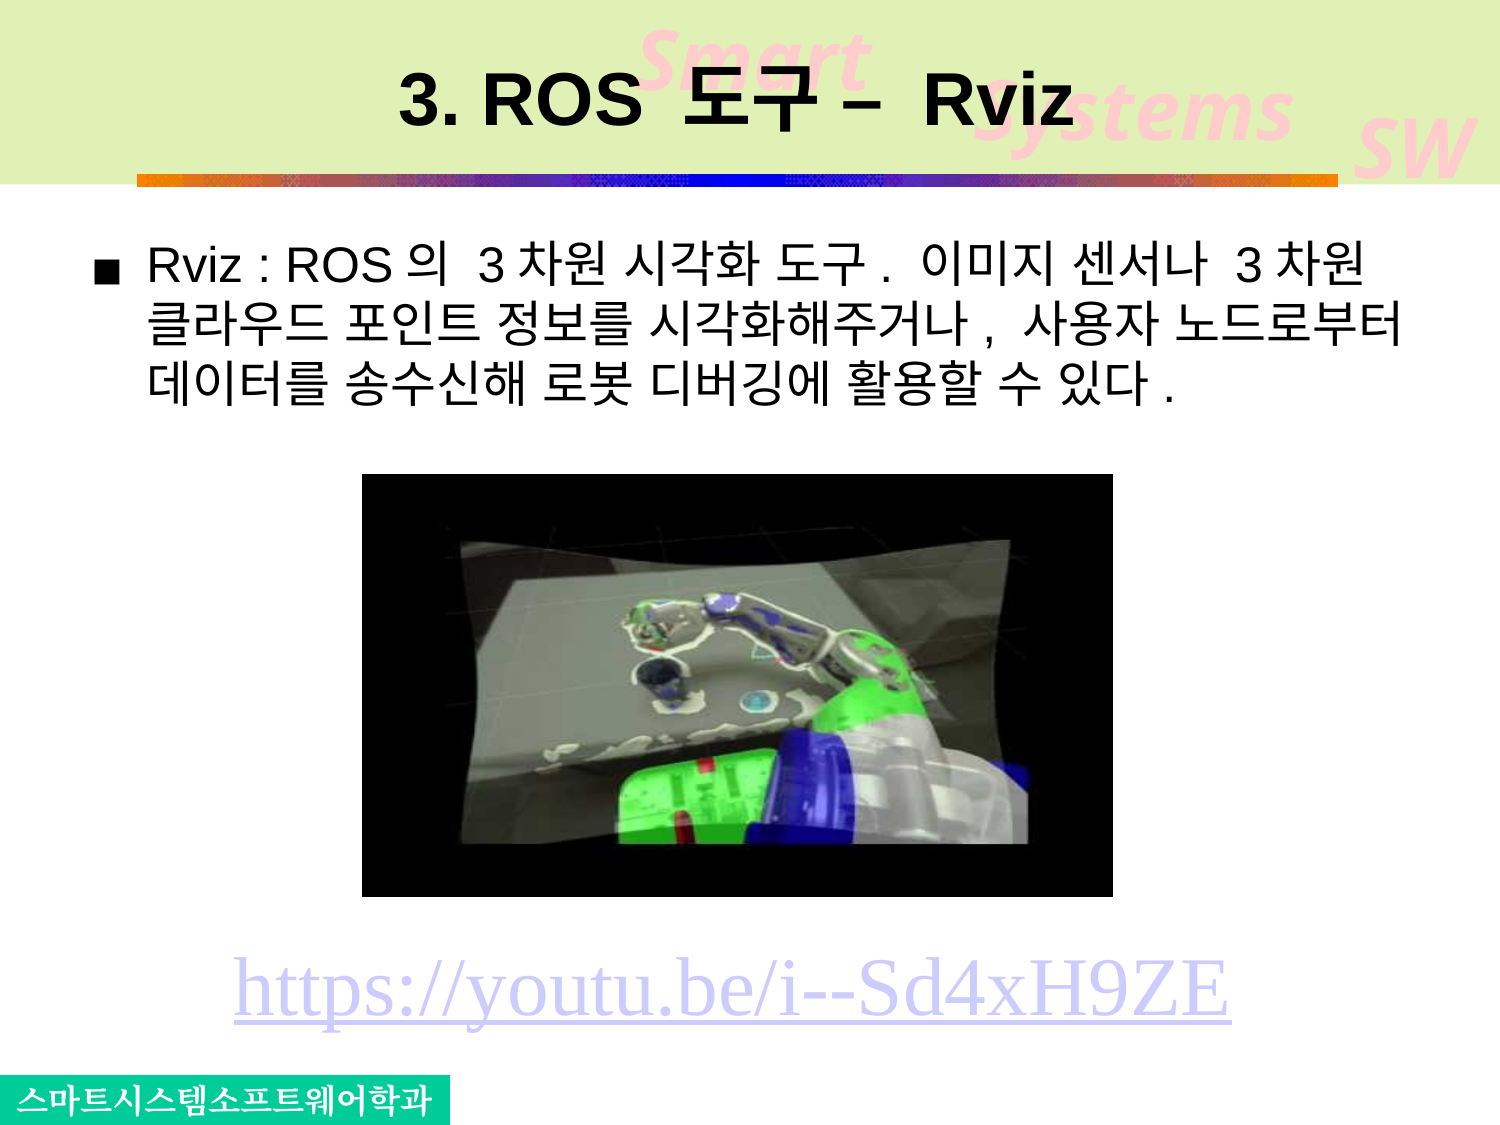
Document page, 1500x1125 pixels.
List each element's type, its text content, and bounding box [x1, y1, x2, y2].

title 3. ROS 도구 – Rviz [62, 15, 1413, 175]
list Rviz : ROS의 3차원 시각화 도구. 이미지 센서나 3차원 클라우드 포인트 정보를 시각화해주거나, 사용자 노드로부터 데이터를 송수신해 로봇 디버깅에 활용할 수 있다. [75, 224, 1425, 1010]
text_box https://youtu.be/i--Sd4xH9ZE [218, 924, 1282, 1041]
picture [137, 175, 1338, 187]
picture [362, 474, 1113, 898]
